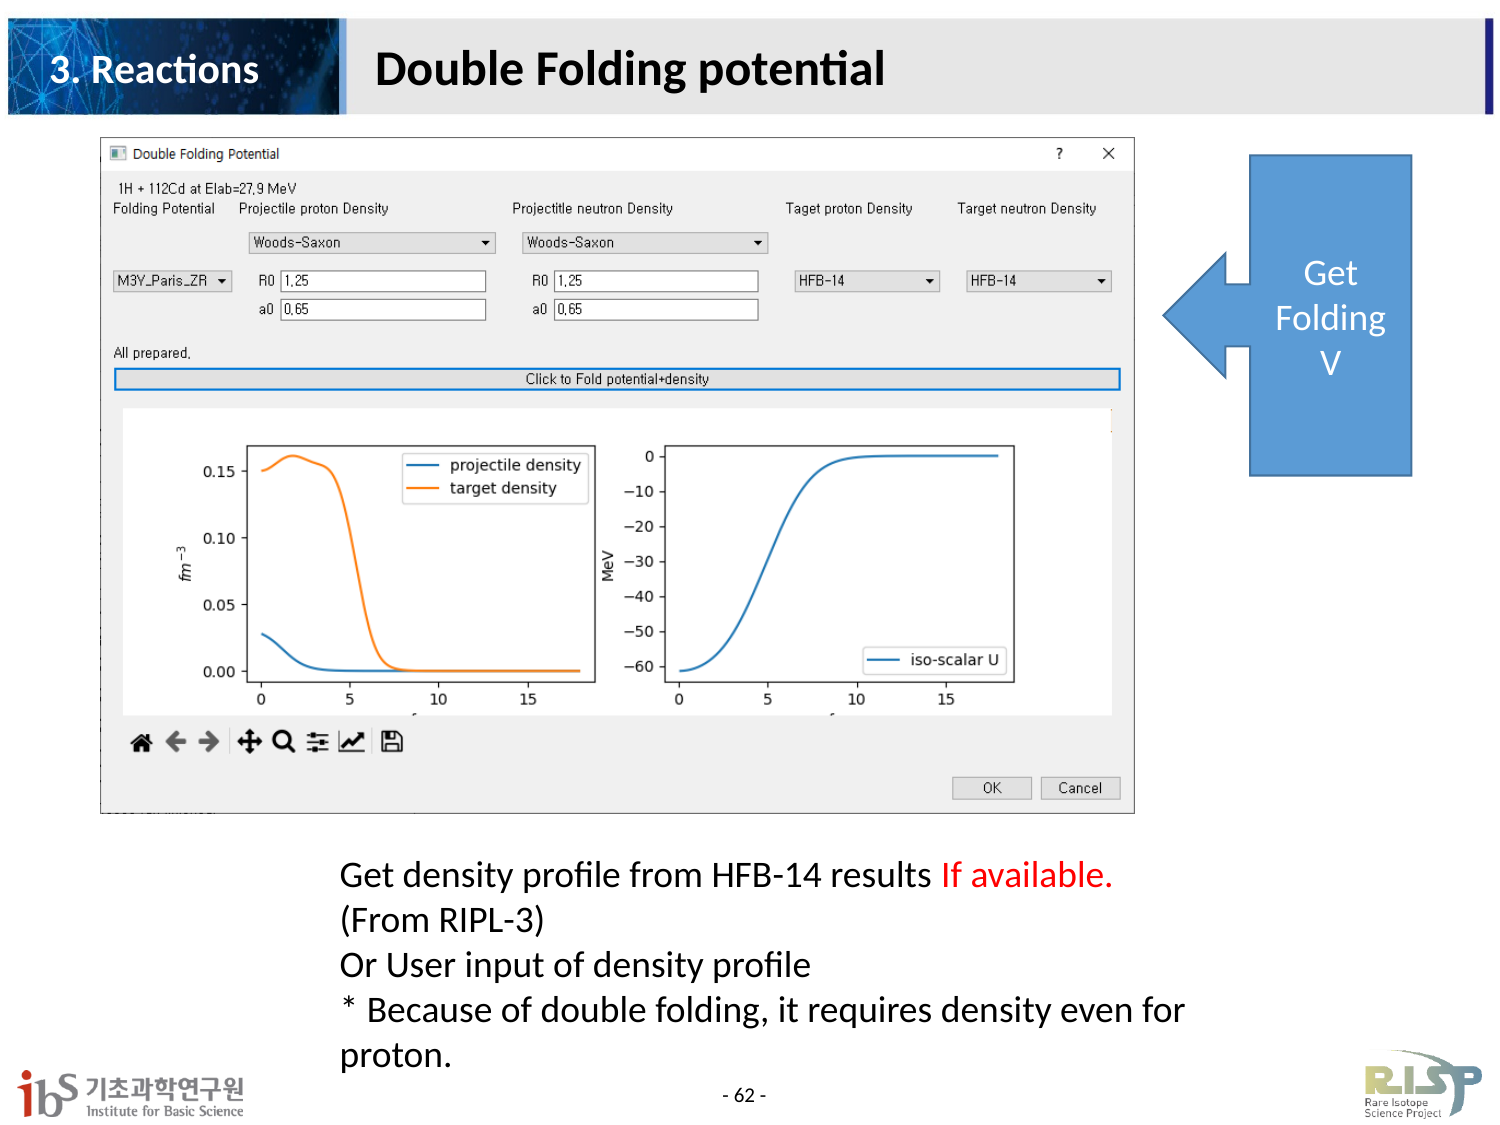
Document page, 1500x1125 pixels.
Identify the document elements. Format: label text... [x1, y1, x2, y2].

picture [17, 1070, 243, 1117]
picture [100, 136, 1135, 814]
text_box Get density profile from HFB-14 results If available. (From RIPL-3) Or User input of density profile * Because of double folding, it requires density even for proton. [324, 842, 1230, 1083]
picture [2, 10, 1500, 130]
picture [1364, 1049, 1482, 1119]
text_box Get Folding V [1161, 154, 1413, 477]
